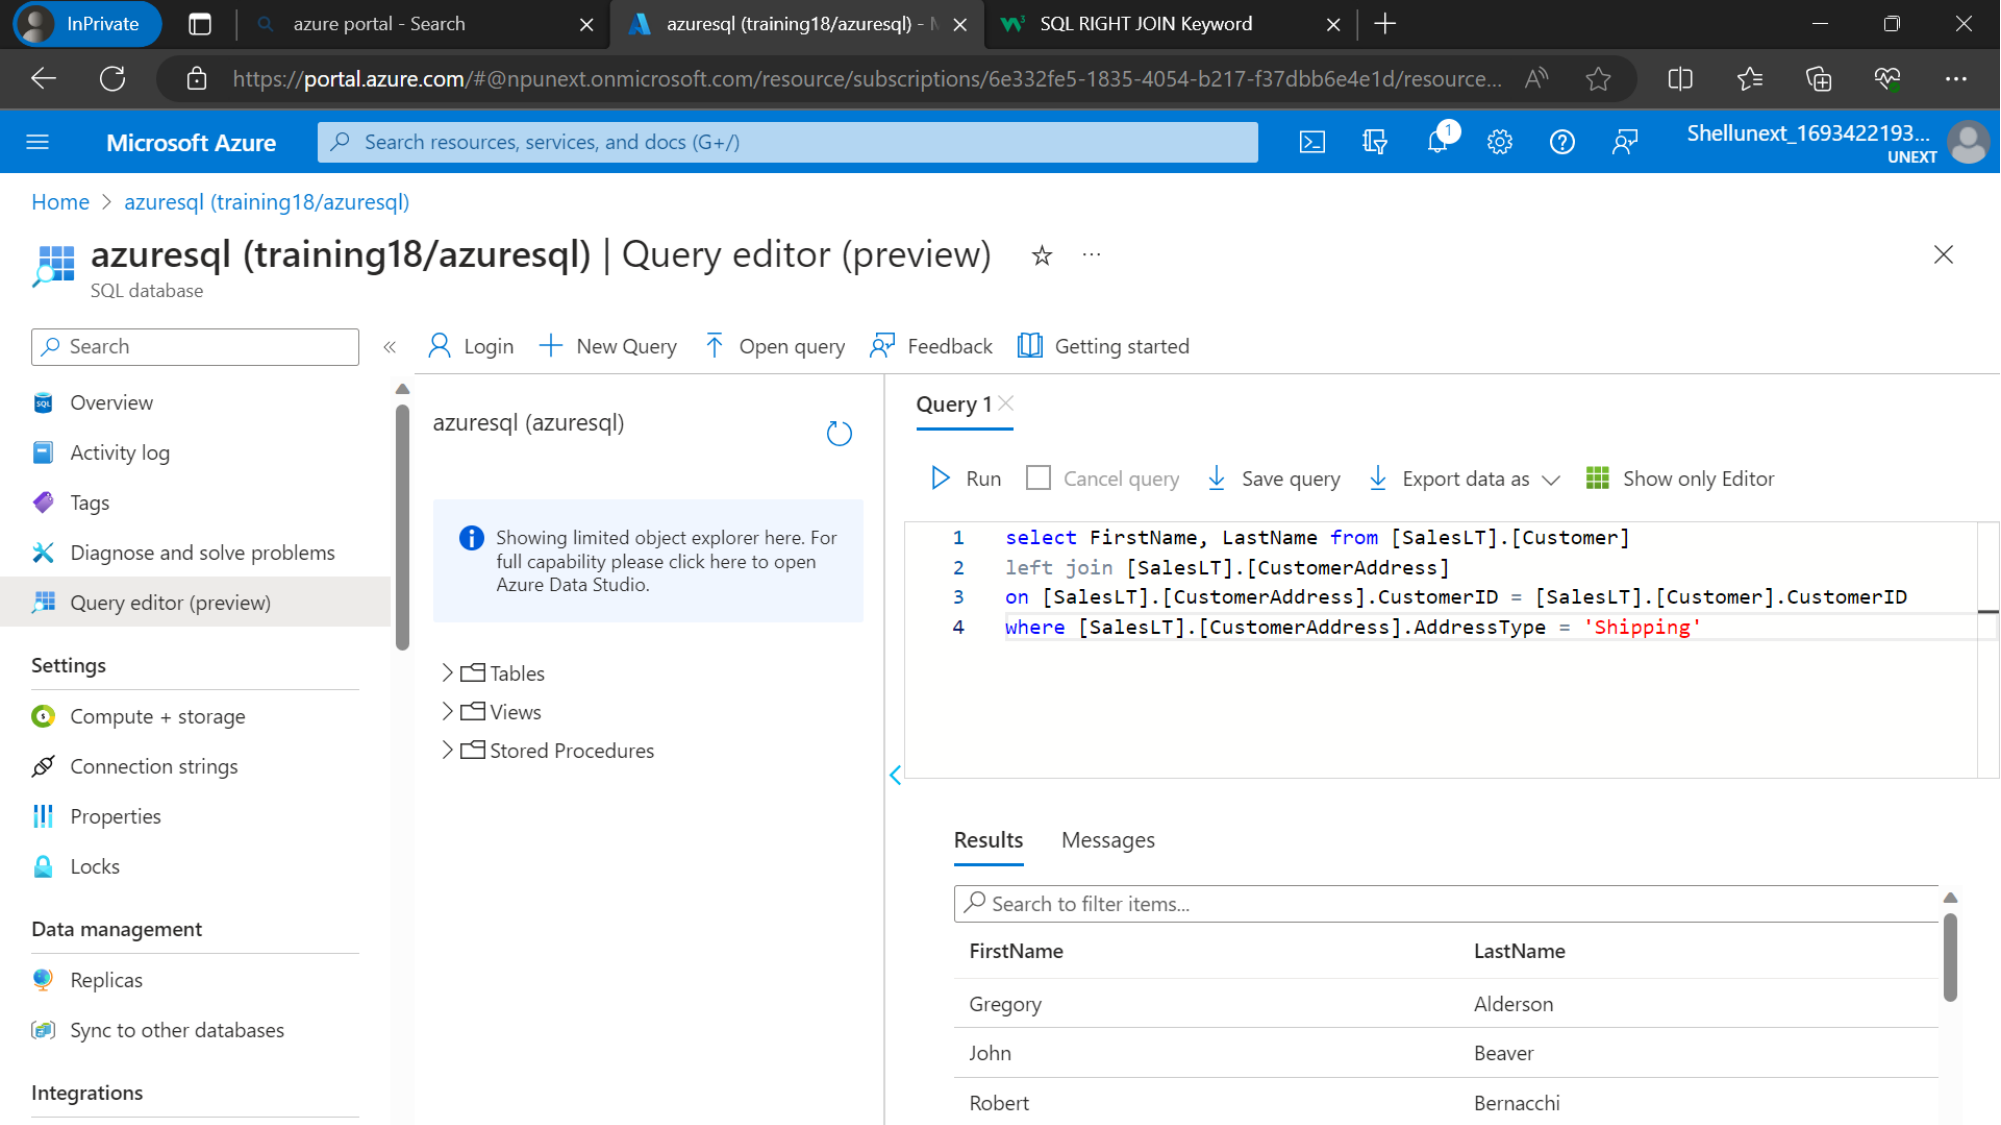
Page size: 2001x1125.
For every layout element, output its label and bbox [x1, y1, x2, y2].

list [0, 0, 2000, 1125]
